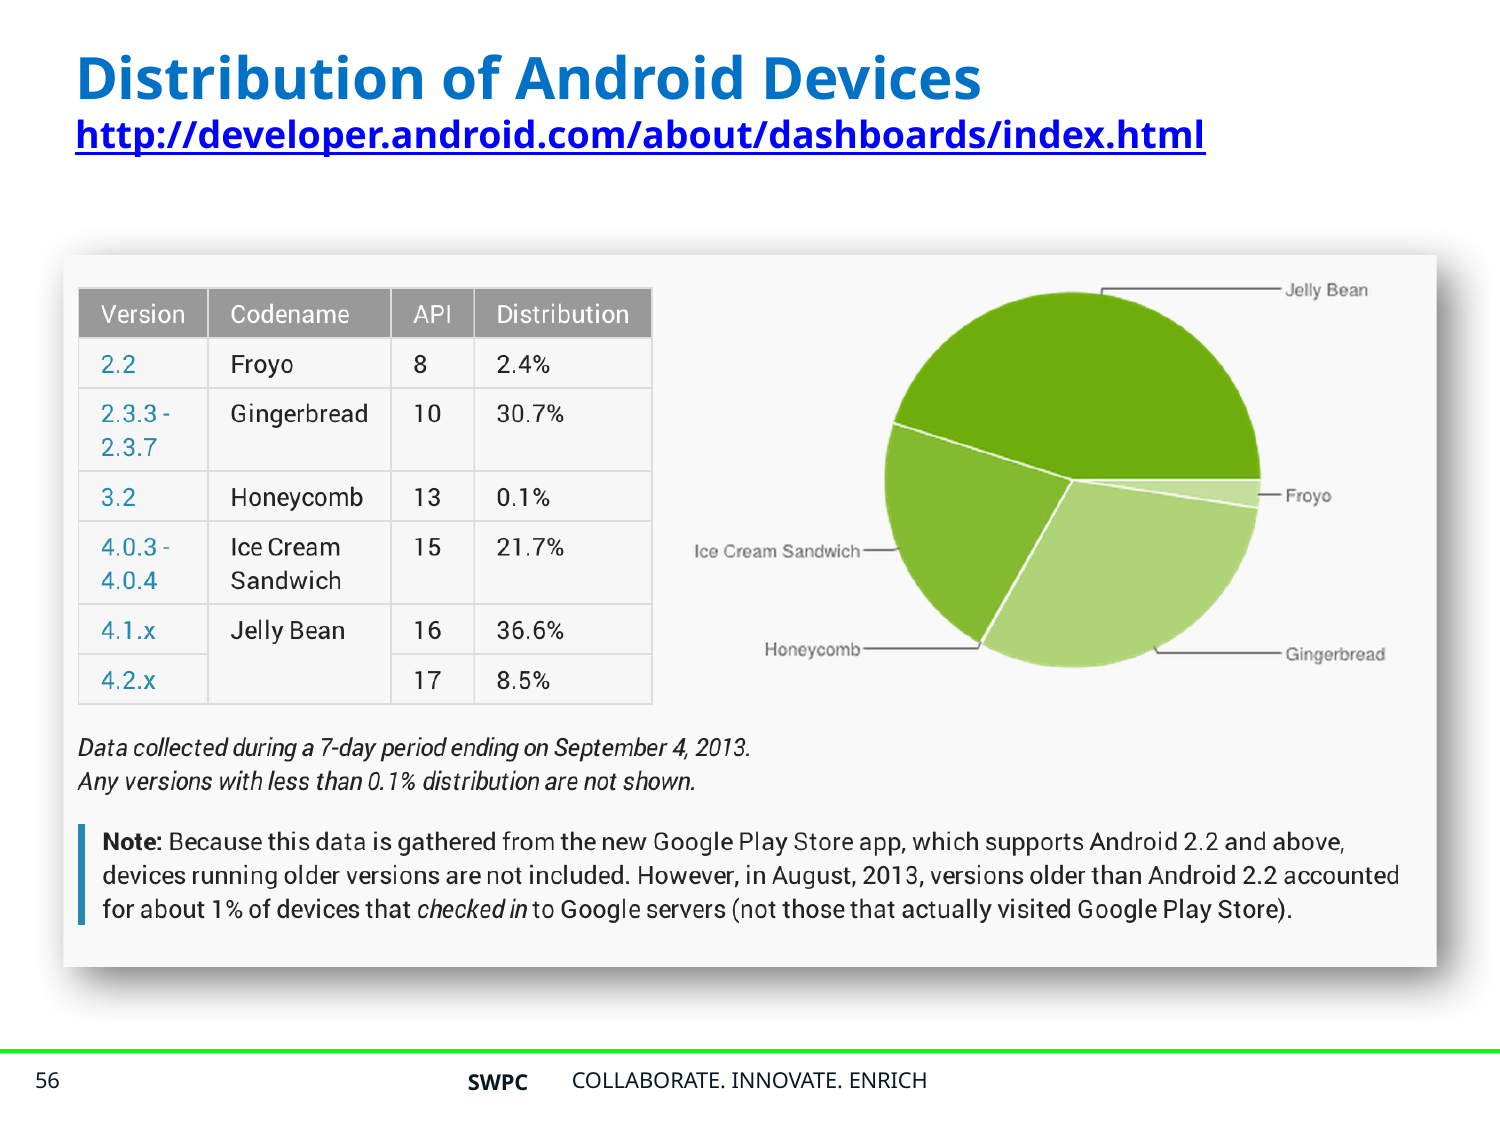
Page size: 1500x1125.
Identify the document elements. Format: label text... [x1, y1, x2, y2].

slide_number 56 [5, 1063, 75, 1100]
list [63, 254, 1437, 967]
title Distribution of Android Devices http://developer.android.com/about/dashboards/index.html [75, 15, 1425, 189]
footer COLLABORATE. INNOVATE. ENRICH [496, 1051, 1004, 1112]
slide_number SWPC [205, 1051, 496, 1112]
